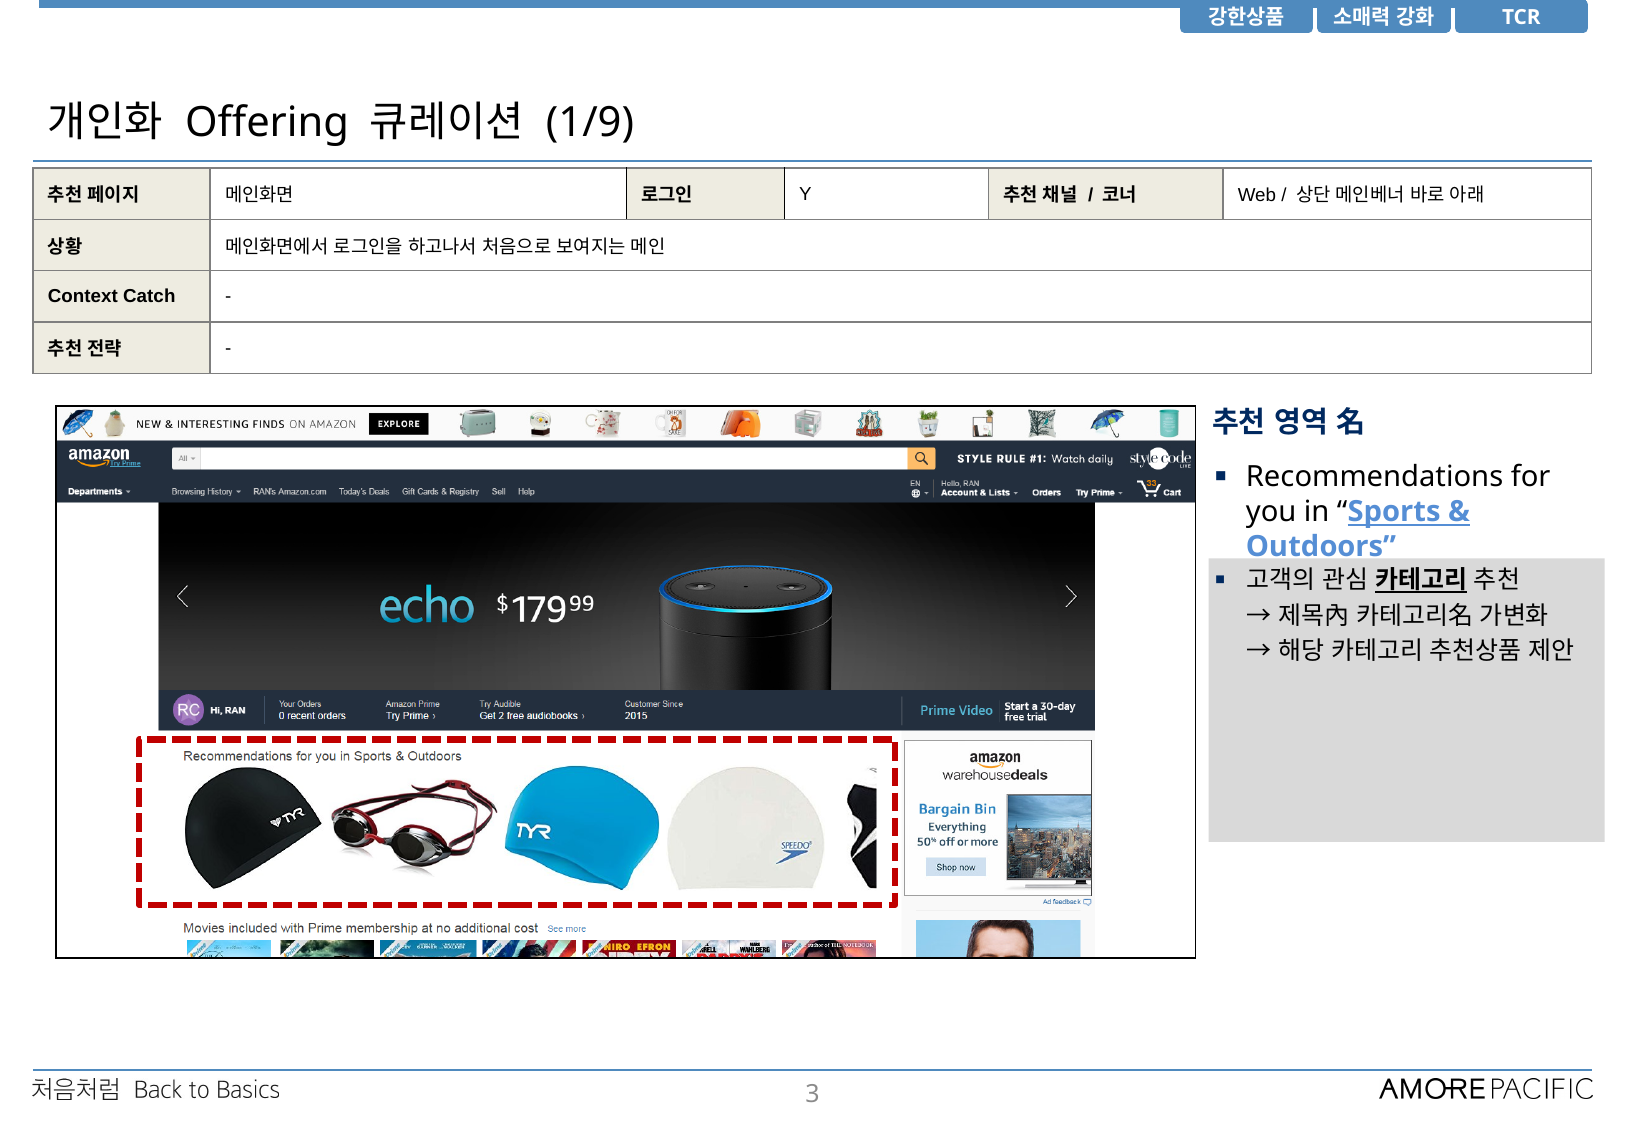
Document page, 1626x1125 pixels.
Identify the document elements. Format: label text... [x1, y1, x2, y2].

table_header 추천 채널 / 코너 [989, 169, 1222, 219]
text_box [1208, 558, 1605, 843]
picture [32, 1078, 279, 1100]
table_cell - [211, 271, 1591, 321]
table_header 추천 페이지 [34, 169, 209, 219]
picture [56, 406, 1196, 958]
table_header Y [785, 169, 988, 219]
picture [1379, 1078, 1593, 1099]
table_header 메인화면 [211, 169, 626, 219]
text_box Recommendations for you in “Sports & Outdoors” [1214, 457, 1605, 557]
table_cell Context Catch [34, 271, 209, 321]
text_box 추천 영역 名 [1212, 403, 1366, 439]
table_header 로그인 [627, 169, 784, 219]
table_cell - [211, 323, 1591, 373]
text_box 개인화 Offering 큐레이션 (1/9) [32, 78, 1274, 162]
slide_number 3 [761, 1070, 864, 1102]
table_header Web / 상단 메인베너 바로 아래 [1224, 169, 1591, 219]
table_cell 상황 [34, 220, 209, 270]
table_cell 메인화면에서 로그인을 하고나서 처음으로 보여지는 메인 [211, 220, 1591, 270]
table_cell 추천 전략 [34, 323, 209, 373]
